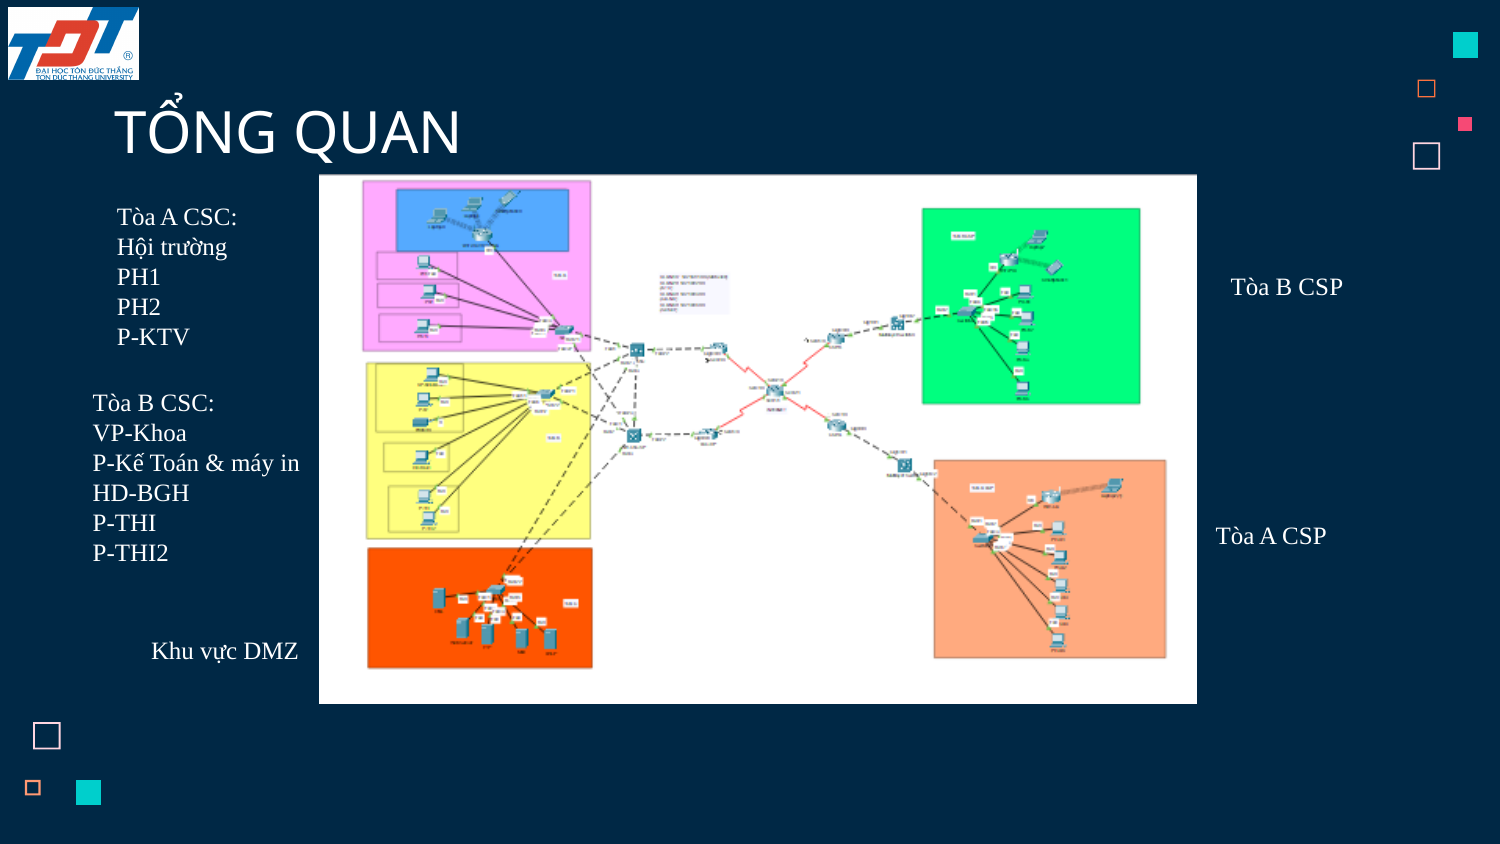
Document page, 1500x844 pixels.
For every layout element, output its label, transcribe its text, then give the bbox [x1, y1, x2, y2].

title TỔNG QUAN [99, 80, 1364, 175]
text_box Tòa A CSP [1201, 512, 1419, 557]
picture [319, 173, 1197, 705]
text_box Tòa B CSC: VP-Khoa P-Kế Toán & máy in HD-BGH P-THI P-THI2 [77, 379, 314, 574]
text_box Tòa B CSP [1215, 263, 1434, 309]
text_box Khu vực DMZ [136, 627, 314, 673]
picture [7, 7, 139, 80]
text_box Tòa A CSC: Hội trường PH1 PH2 P-KTV [102, 193, 314, 358]
